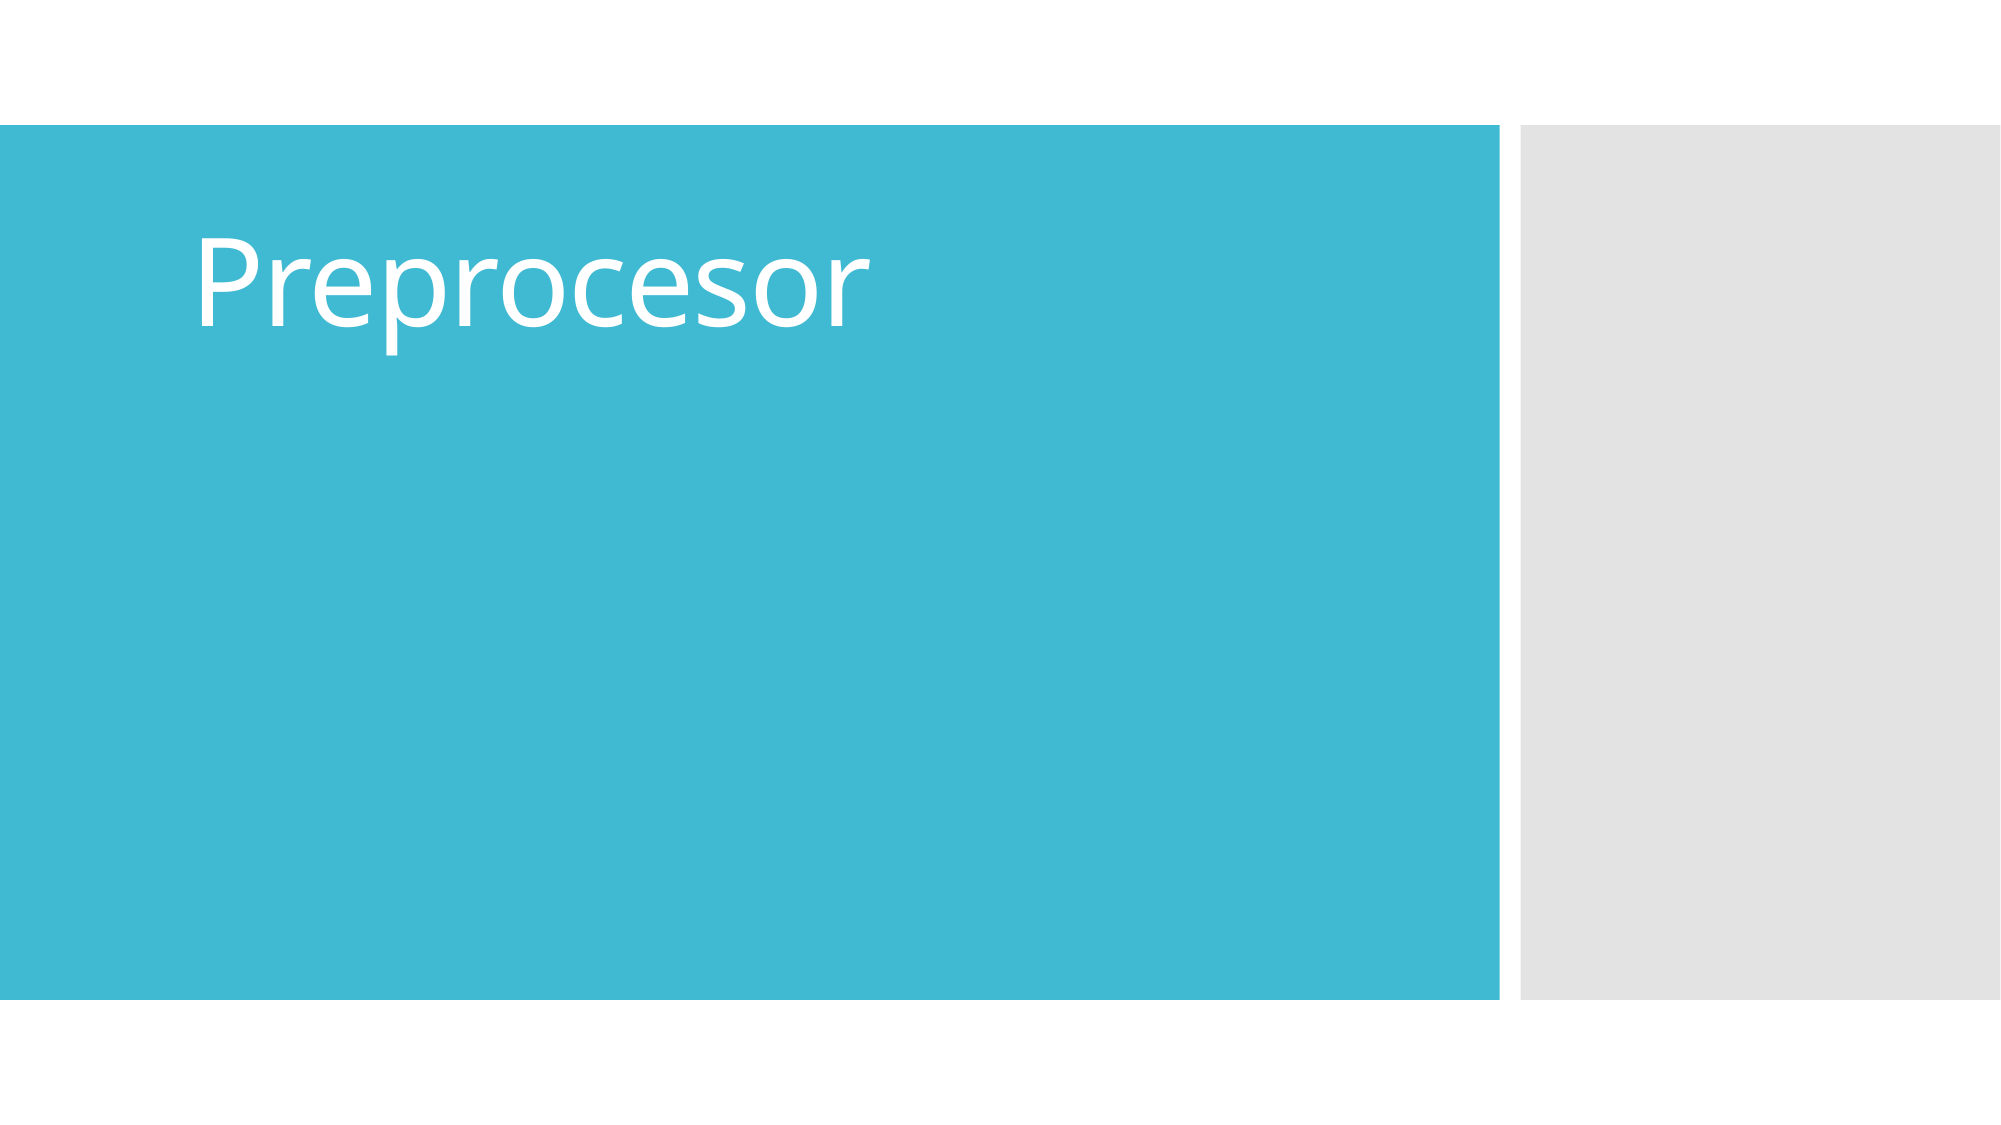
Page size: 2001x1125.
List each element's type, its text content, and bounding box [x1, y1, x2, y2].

title Preprocesor [175, 213, 1376, 747]
